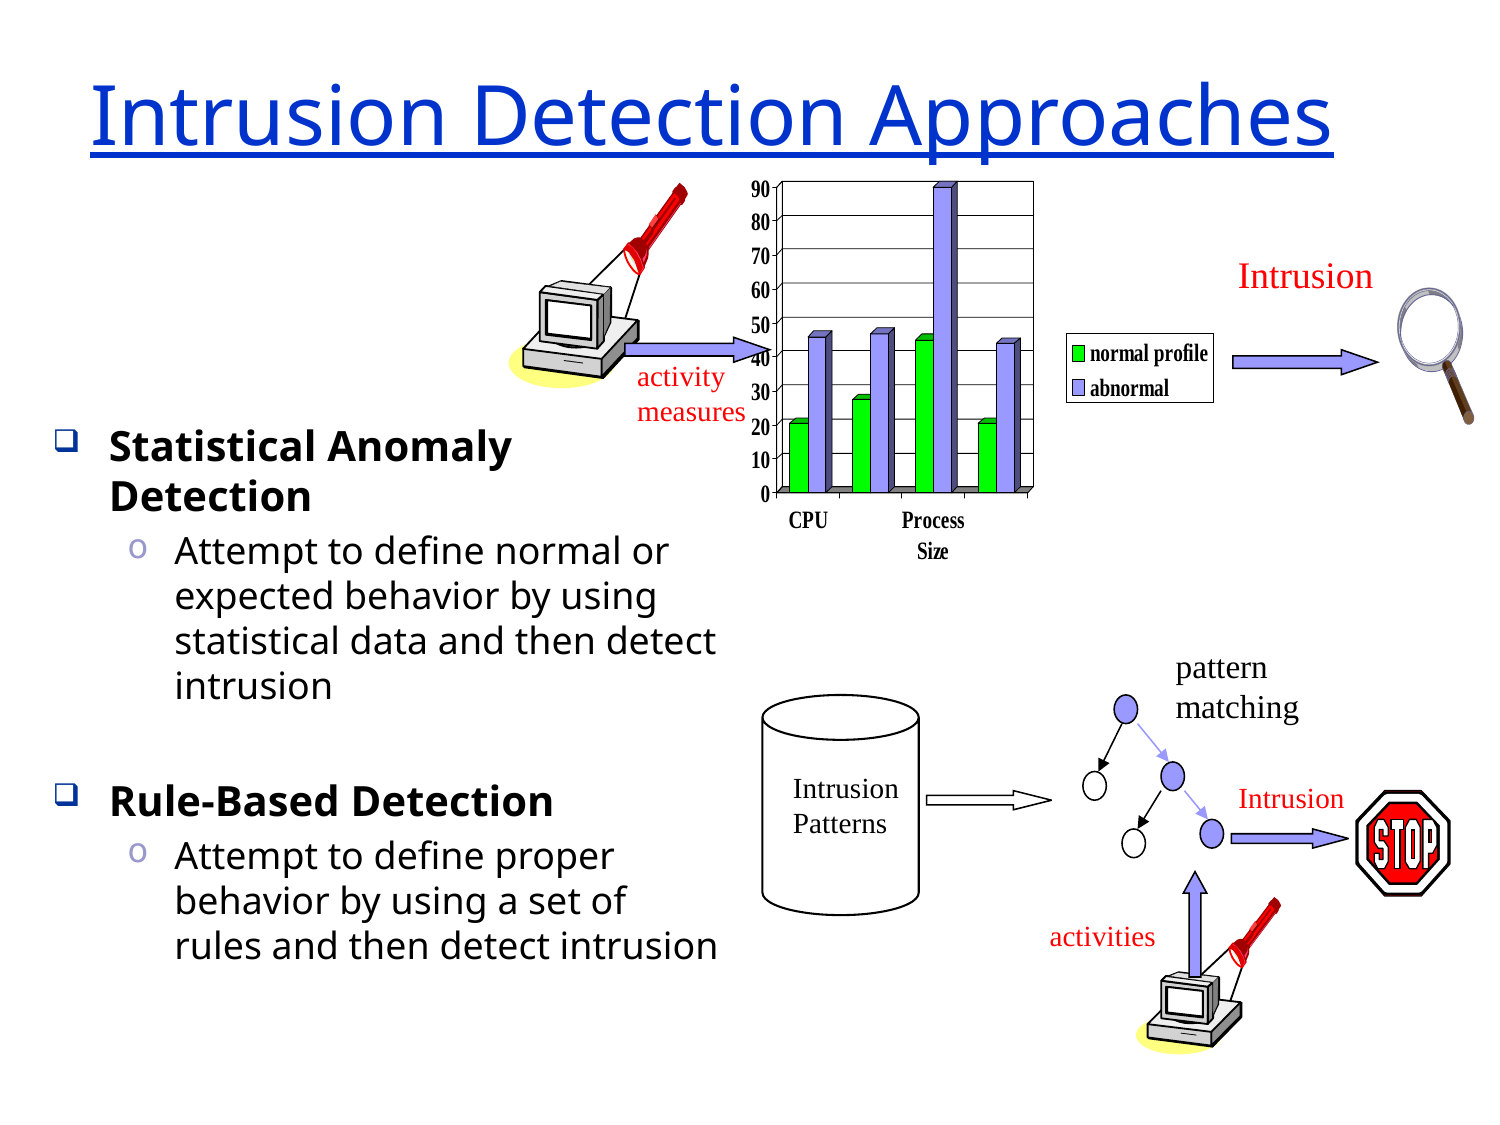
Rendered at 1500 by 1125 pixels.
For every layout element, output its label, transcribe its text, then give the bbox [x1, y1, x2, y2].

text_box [1396, 286, 1475, 426]
text_box Intrusion [1227, 243, 1457, 304]
text_box [597, 295, 604, 349]
text_box [624, 343, 706, 356]
text_box [602, 321, 638, 377]
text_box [711, 149, 1222, 588]
text_box [523, 316, 638, 359]
text_box [603, 288, 611, 337]
text_box [508, 343, 603, 389]
text_box activity measures [622, 349, 706, 435]
text_box [549, 281, 611, 294]
list Statistical Anomaly Detection Attempt to define normal or expected behavior by using statistical data and then detect intrusion Rule-Based Detection Attempt to define proper behavior by using a set of rules and then detect intrusion [37, 237, 738, 963]
text_box [539, 293, 597, 349]
text_box [642, 248, 647, 263]
text_box [523, 349, 602, 377]
text_box [628, 182, 688, 268]
text_box [539, 285, 603, 300]
text_box [547, 300, 592, 339]
text_box [646, 193, 680, 246]
text_box [649, 215, 657, 228]
text_box [1232, 349, 1378, 375]
text_box [641, 228, 651, 240]
text_box [624, 243, 642, 274]
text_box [762, 637, 1451, 1055]
title Intrusion Detection Approaches [75, 0, 1425, 225]
